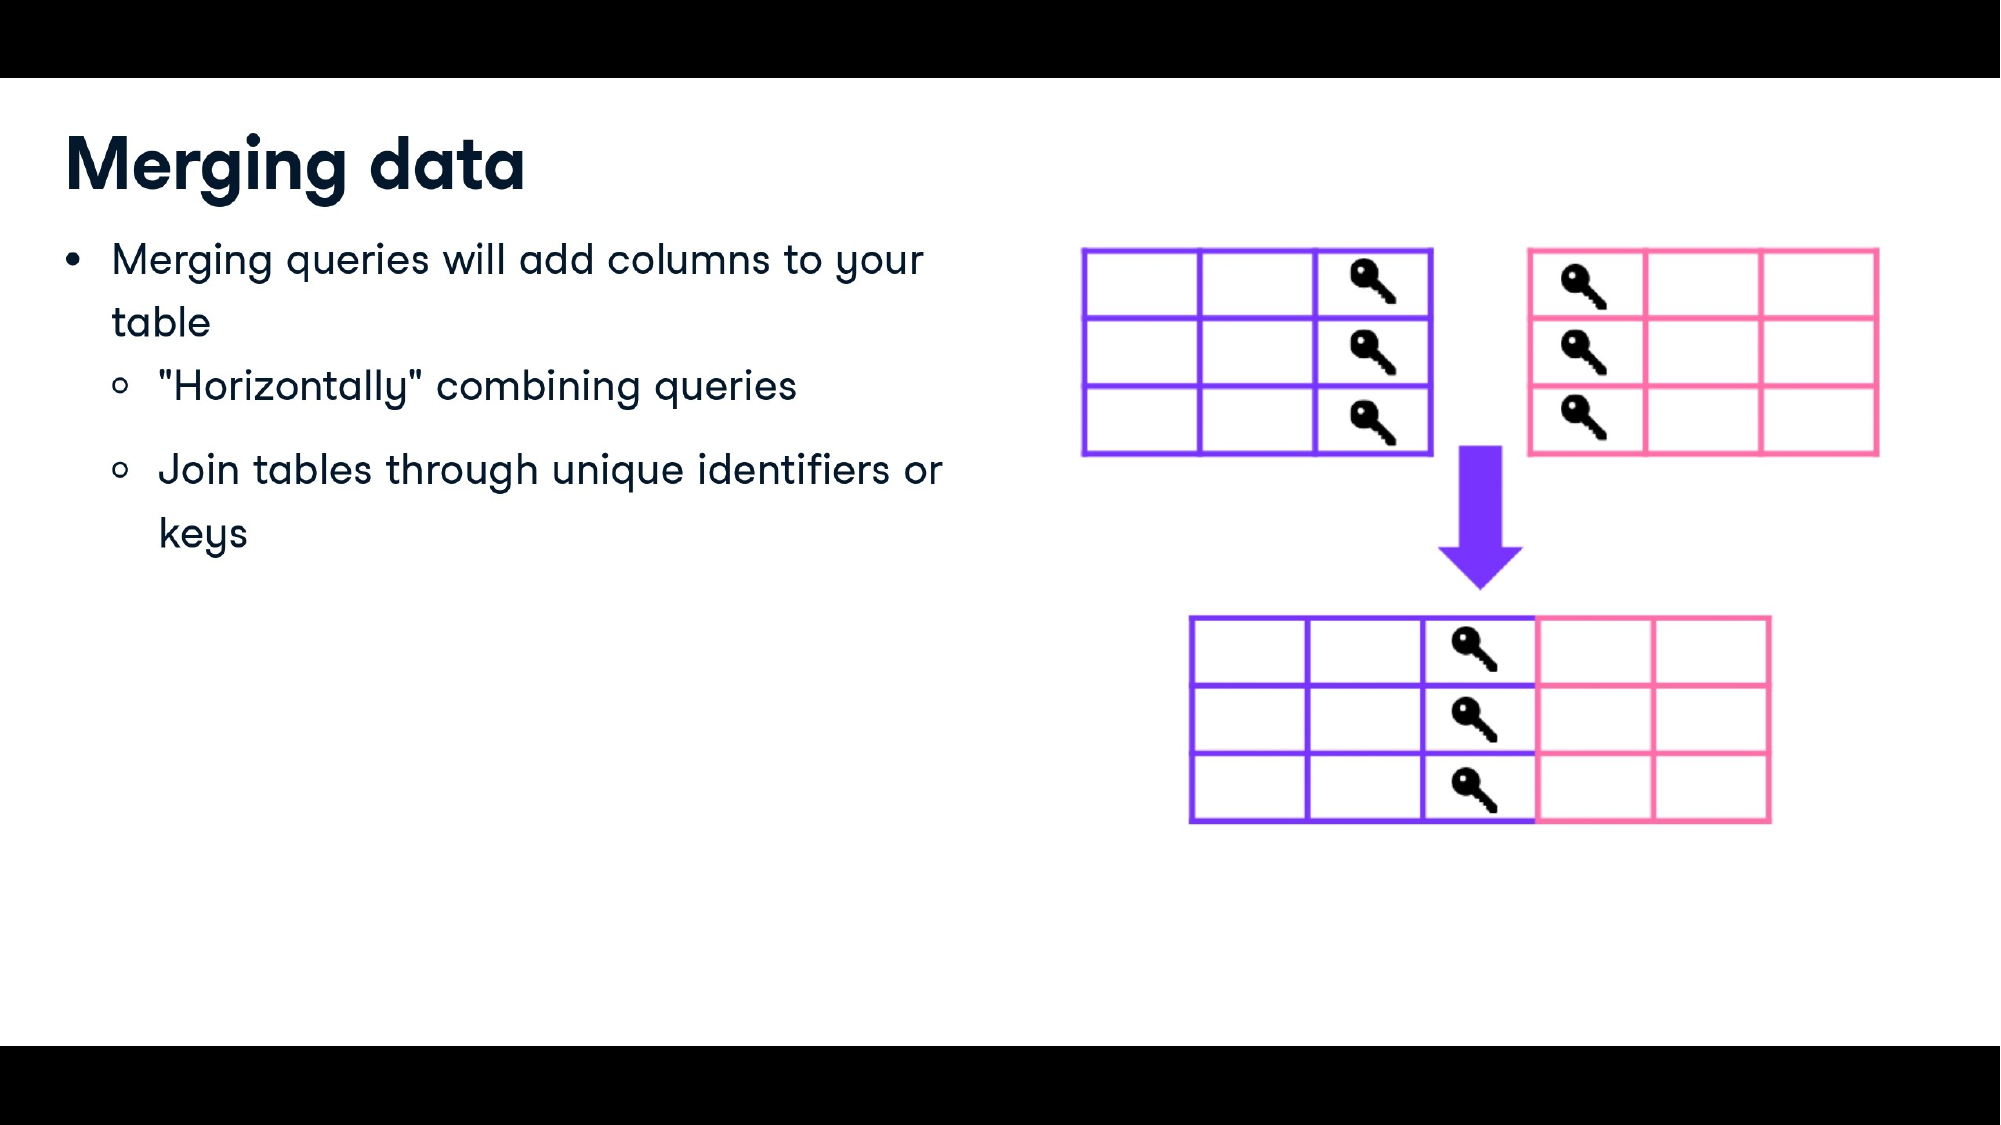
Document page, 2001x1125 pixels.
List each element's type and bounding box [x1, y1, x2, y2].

picture [0, 78, 2000, 1047]
